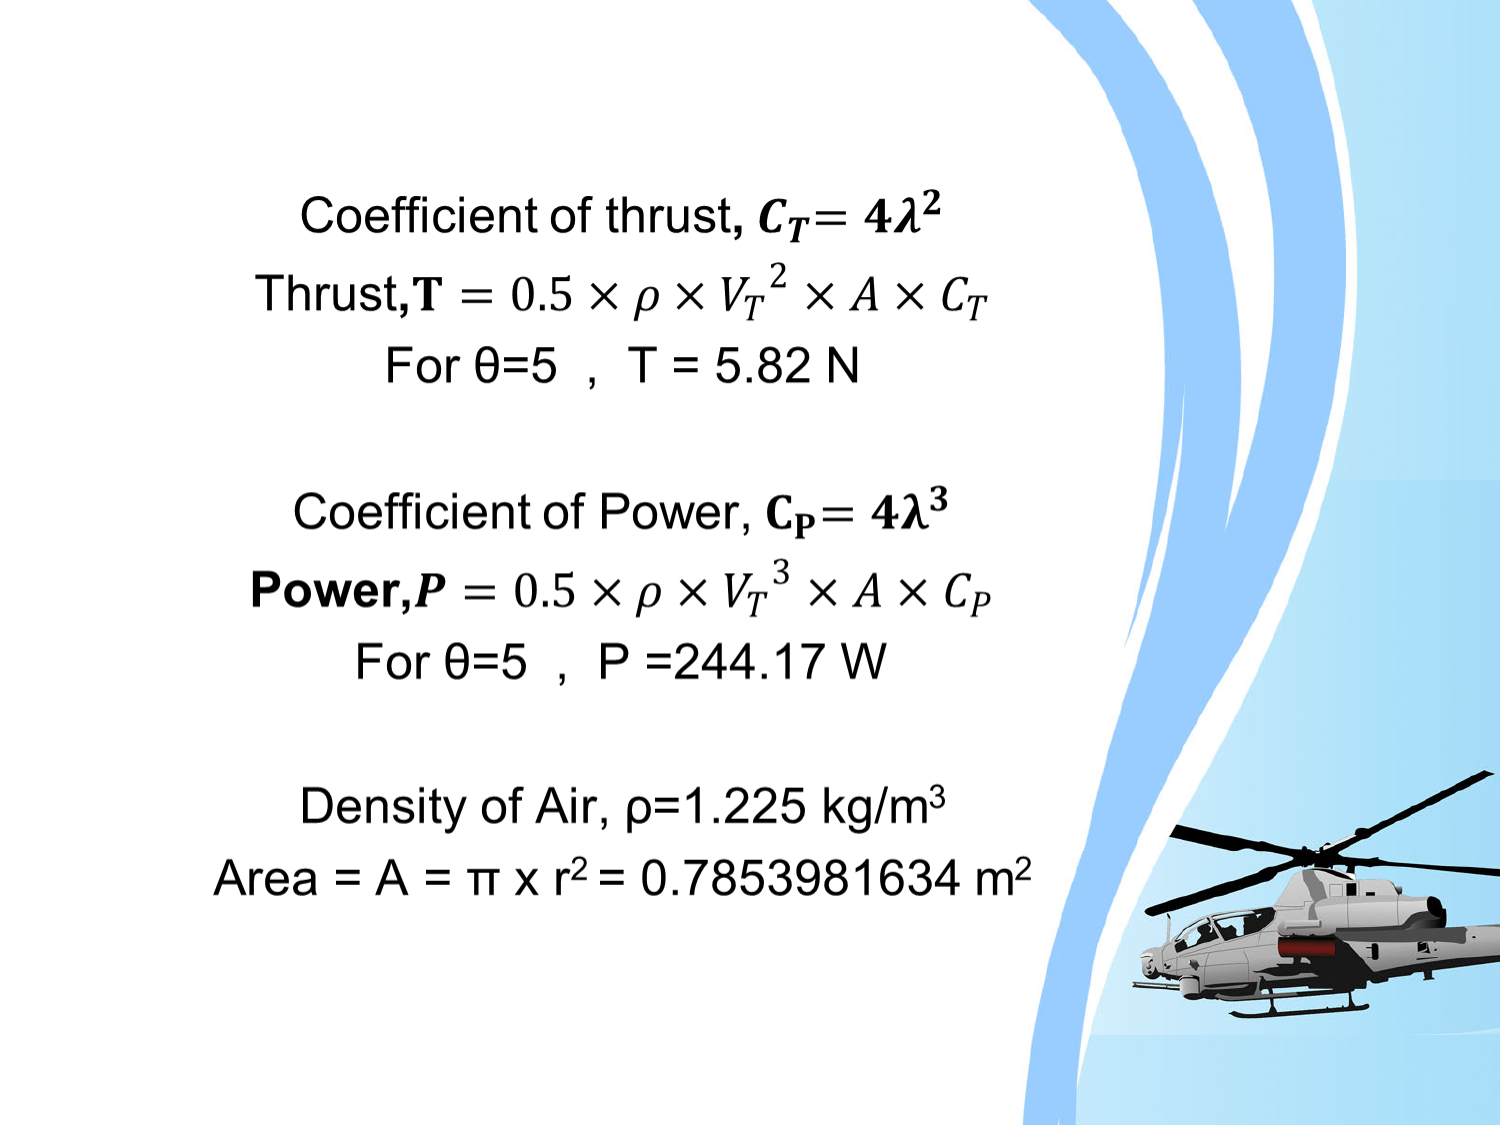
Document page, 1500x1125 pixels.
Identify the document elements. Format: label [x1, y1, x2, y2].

subtitle [0, 113, 1245, 1125]
picture [0, 0, 1500, 1125]
